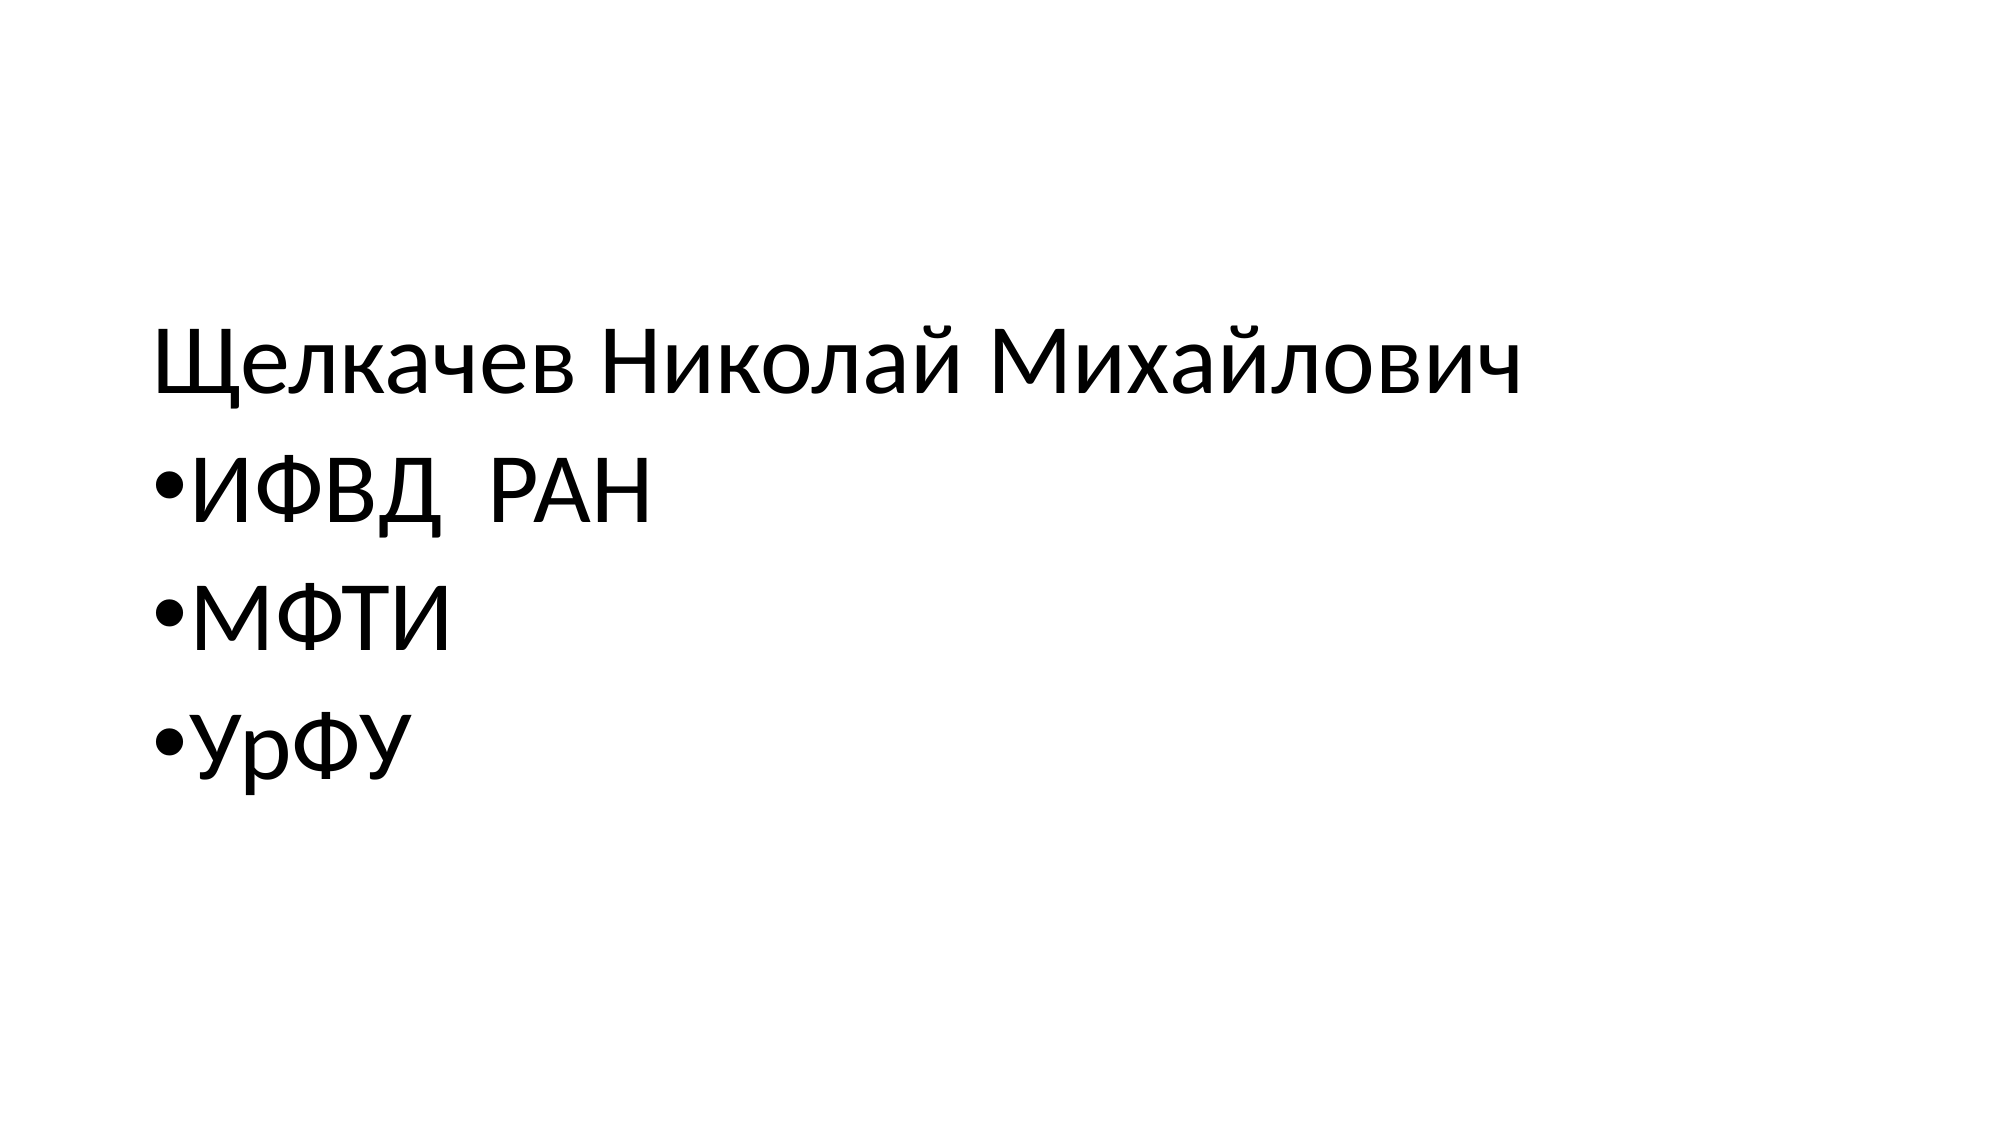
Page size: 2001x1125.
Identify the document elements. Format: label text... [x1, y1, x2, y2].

list Щелкачев Николай Михайлович ИФВД РАН МФТИ УрФУ [137, 299, 1863, 1014]
